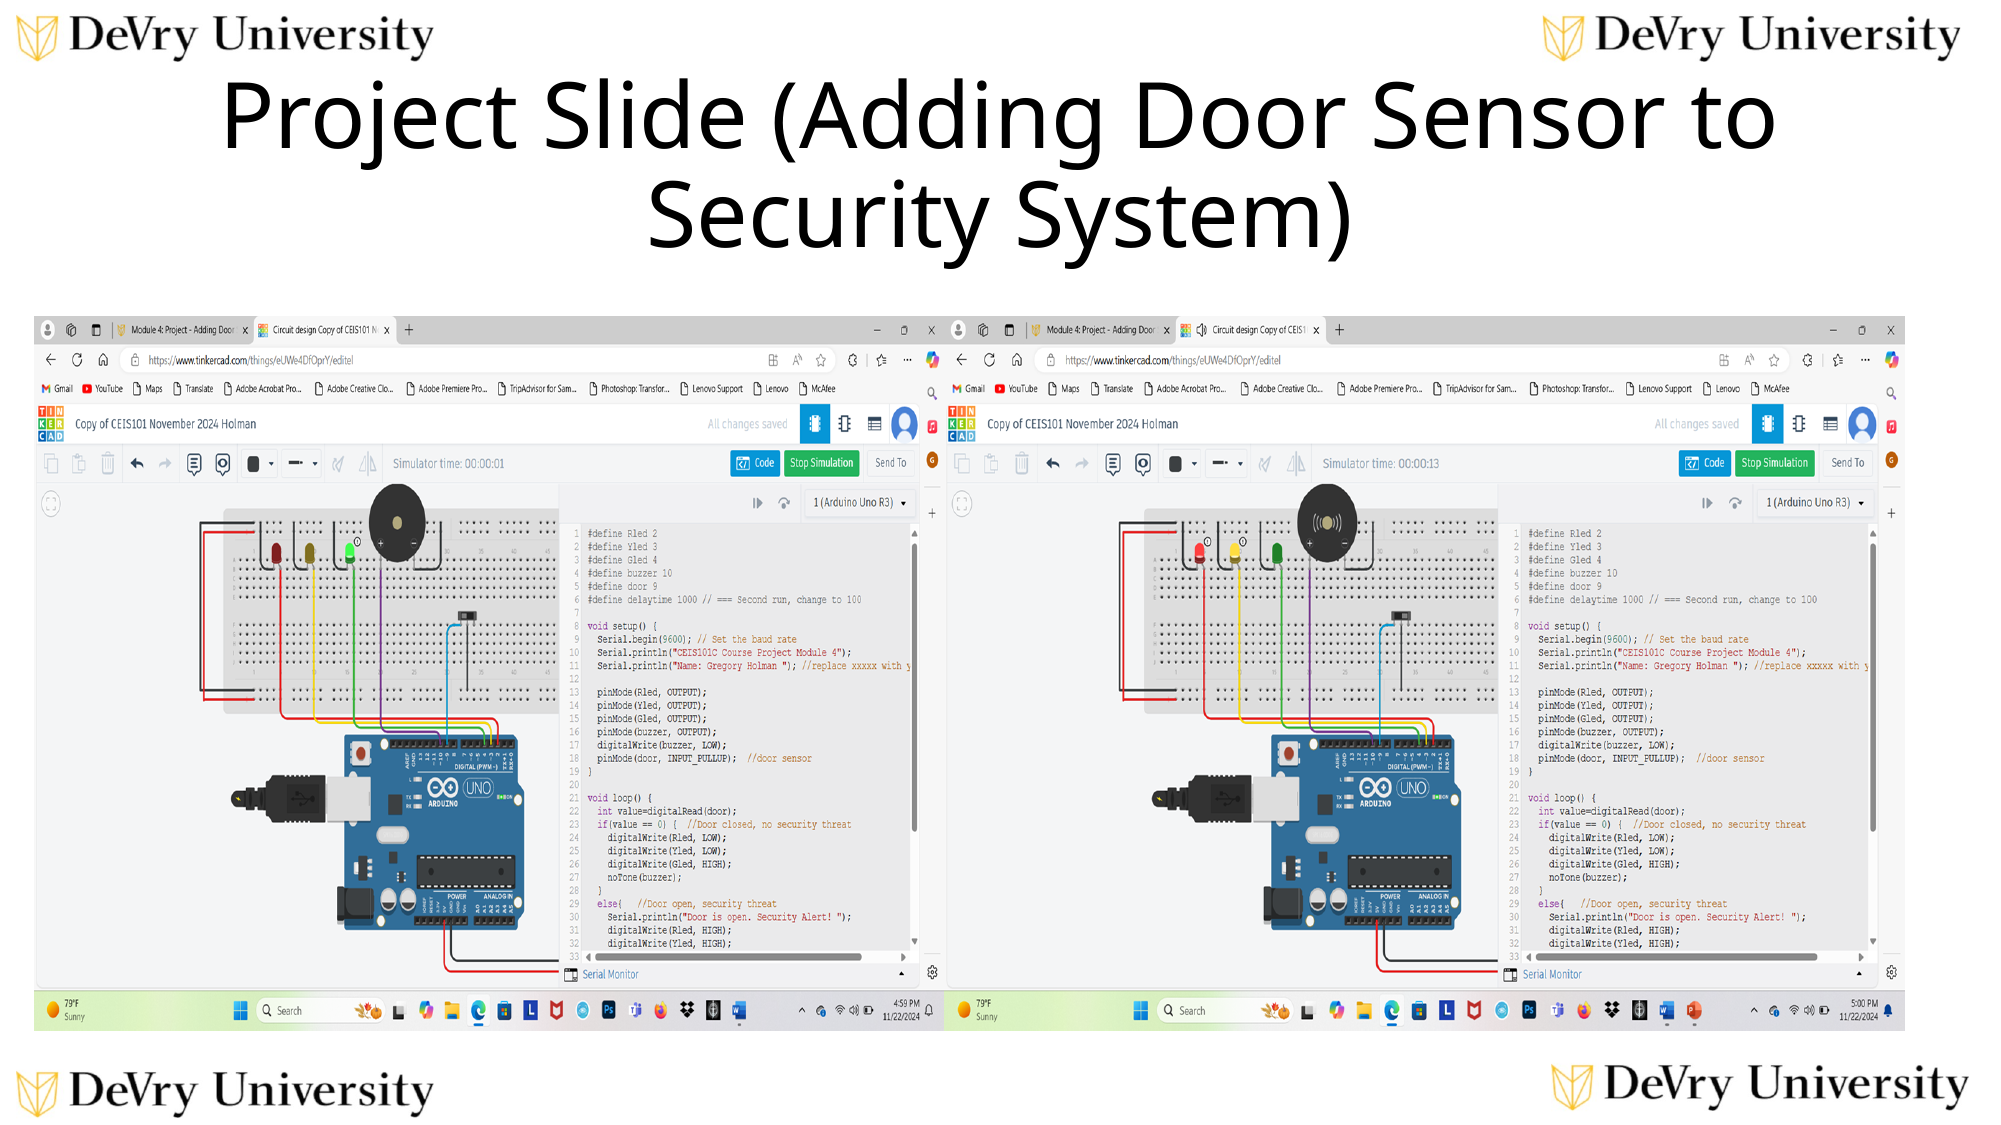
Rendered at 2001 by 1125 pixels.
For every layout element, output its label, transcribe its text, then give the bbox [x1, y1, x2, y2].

picture [16, 8, 434, 68]
title Project Slide (Adding Door Sensor to Security System) [137, 59, 1863, 278]
picture [944, 316, 1905, 1031]
picture [1542, 8, 1961, 68]
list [34, 316, 944, 1031]
picture [16, 1065, 434, 1124]
picture [1551, 1057, 1969, 1117]
